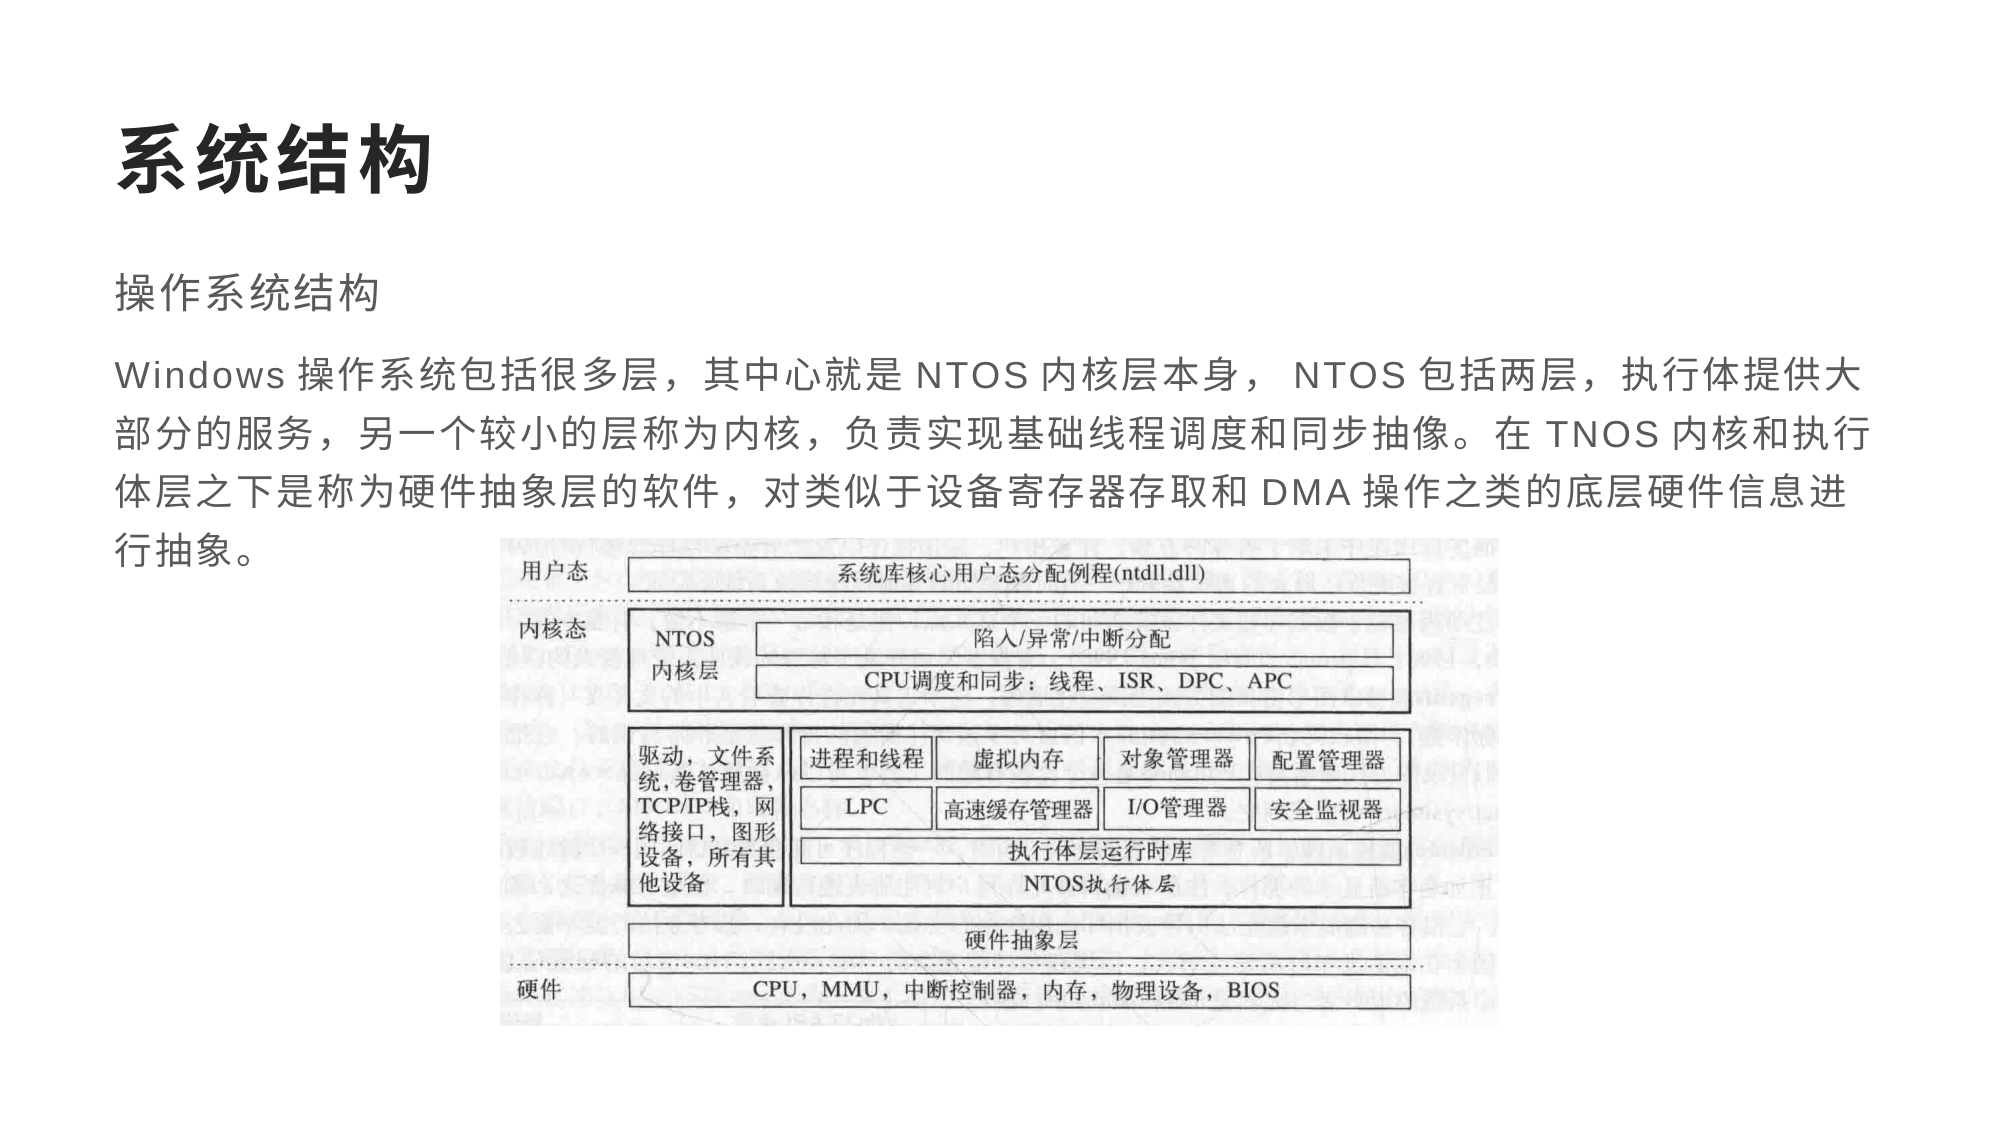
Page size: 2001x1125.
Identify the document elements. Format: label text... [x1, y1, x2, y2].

list 操作系统结构 Windows操作系统包括很多层，其中心就是NTOS内核层本身，NTOS包括两层，执行体提供大部分的服务，另一个较小的层称为内核，负责实现基础线程调度和同步抽像。在TNOS内核和执行体层之下是称为硬件抽象层的软件，对类似于设备寄存器存取和DMA操作之类的底层硬件信息进行抽象。 [99, 244, 1900, 1026]
title 系统结构 [99, 99, 1900, 216]
picture [500, 538, 1499, 1026]
